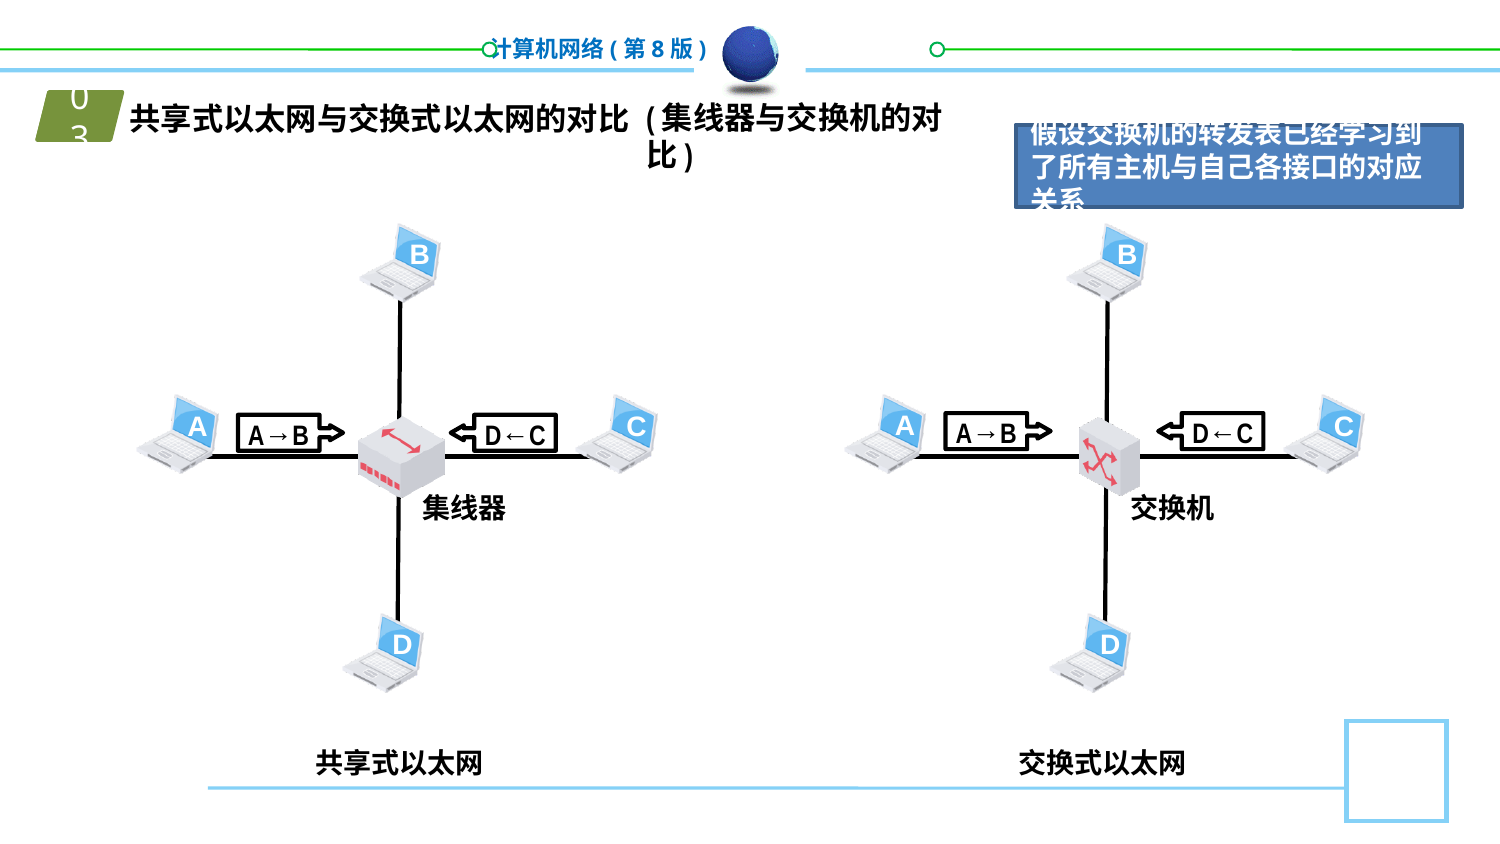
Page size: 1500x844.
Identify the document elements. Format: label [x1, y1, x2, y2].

text_box [136, 223, 658, 788]
picture [720, 24, 780, 90]
text_box [843, 223, 1366, 788]
text_box [35, 90, 991, 181]
text_box [1014, 123, 1464, 209]
